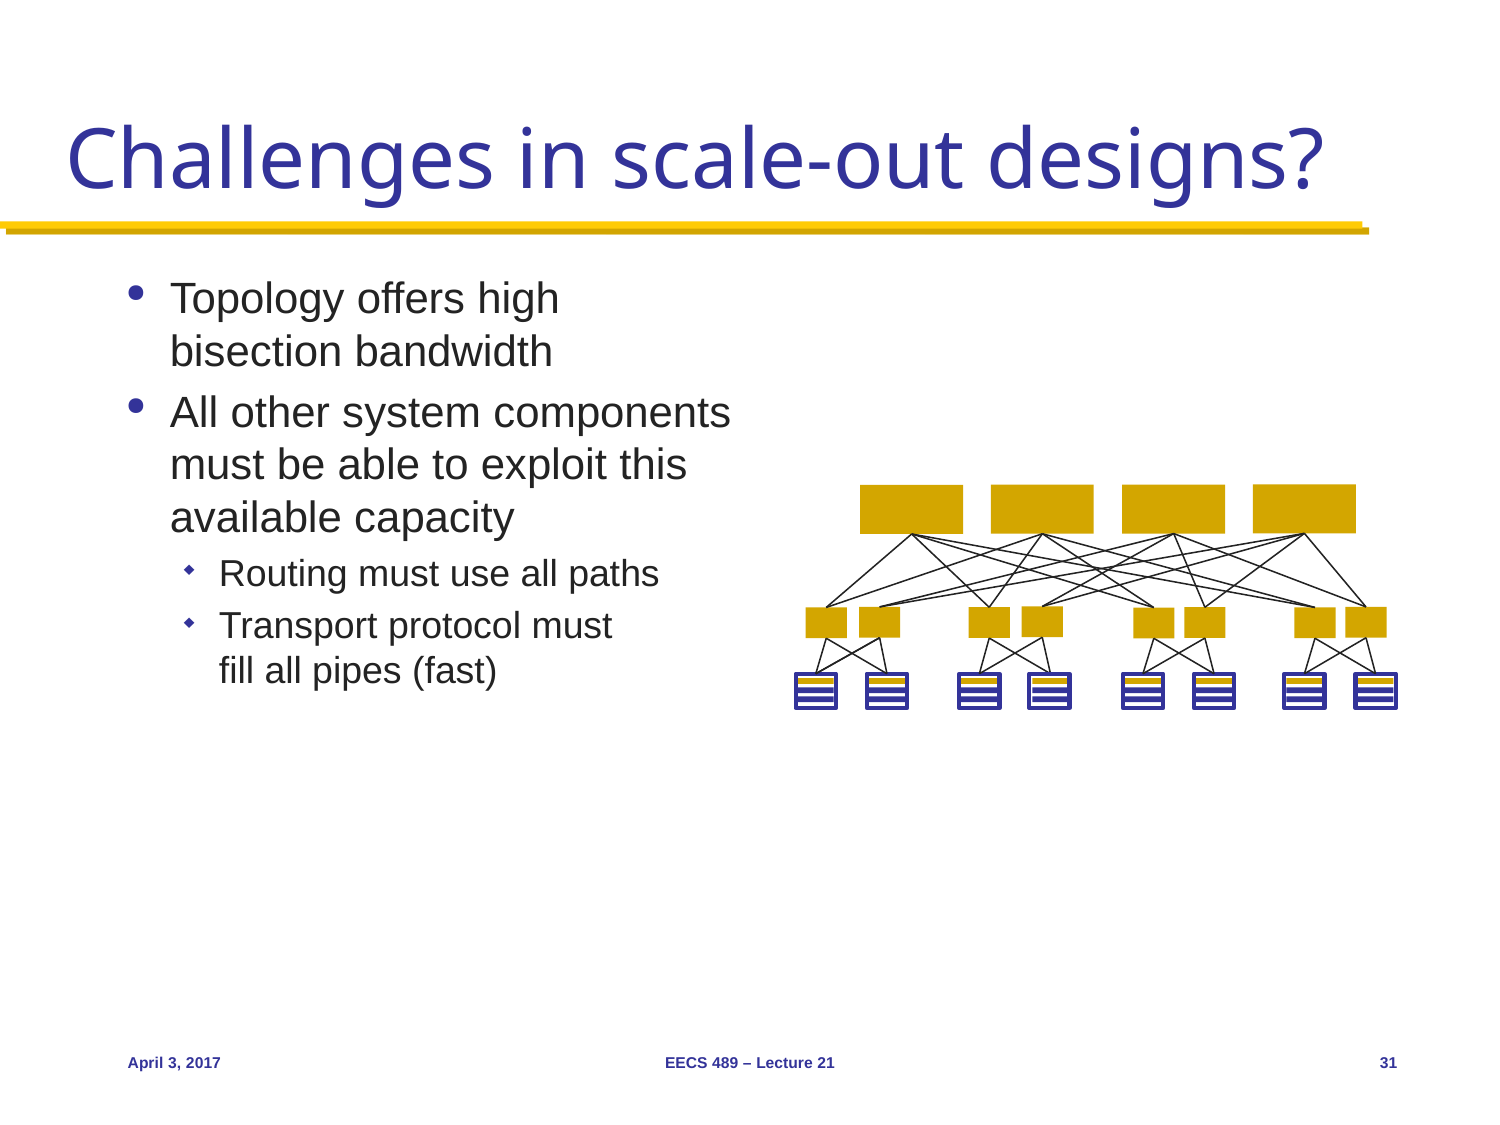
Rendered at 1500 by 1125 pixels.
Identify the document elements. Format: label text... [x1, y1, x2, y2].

slide_number 31 [1312, 1024, 1413, 1101]
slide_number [112, 1024, 426, 1101]
footer EECS 489 – Lecture 21 [512, 1024, 988, 1101]
list Topology offers high bisection bandwidth All other system components must be able to exploit this available capacity Routing must use all paths Transport protocol must fill all pipes (fast) [112, 262, 750, 988]
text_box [795, 484, 1396, 709]
title Challenges in scale-out designs? [49, 24, 1451, 213]
